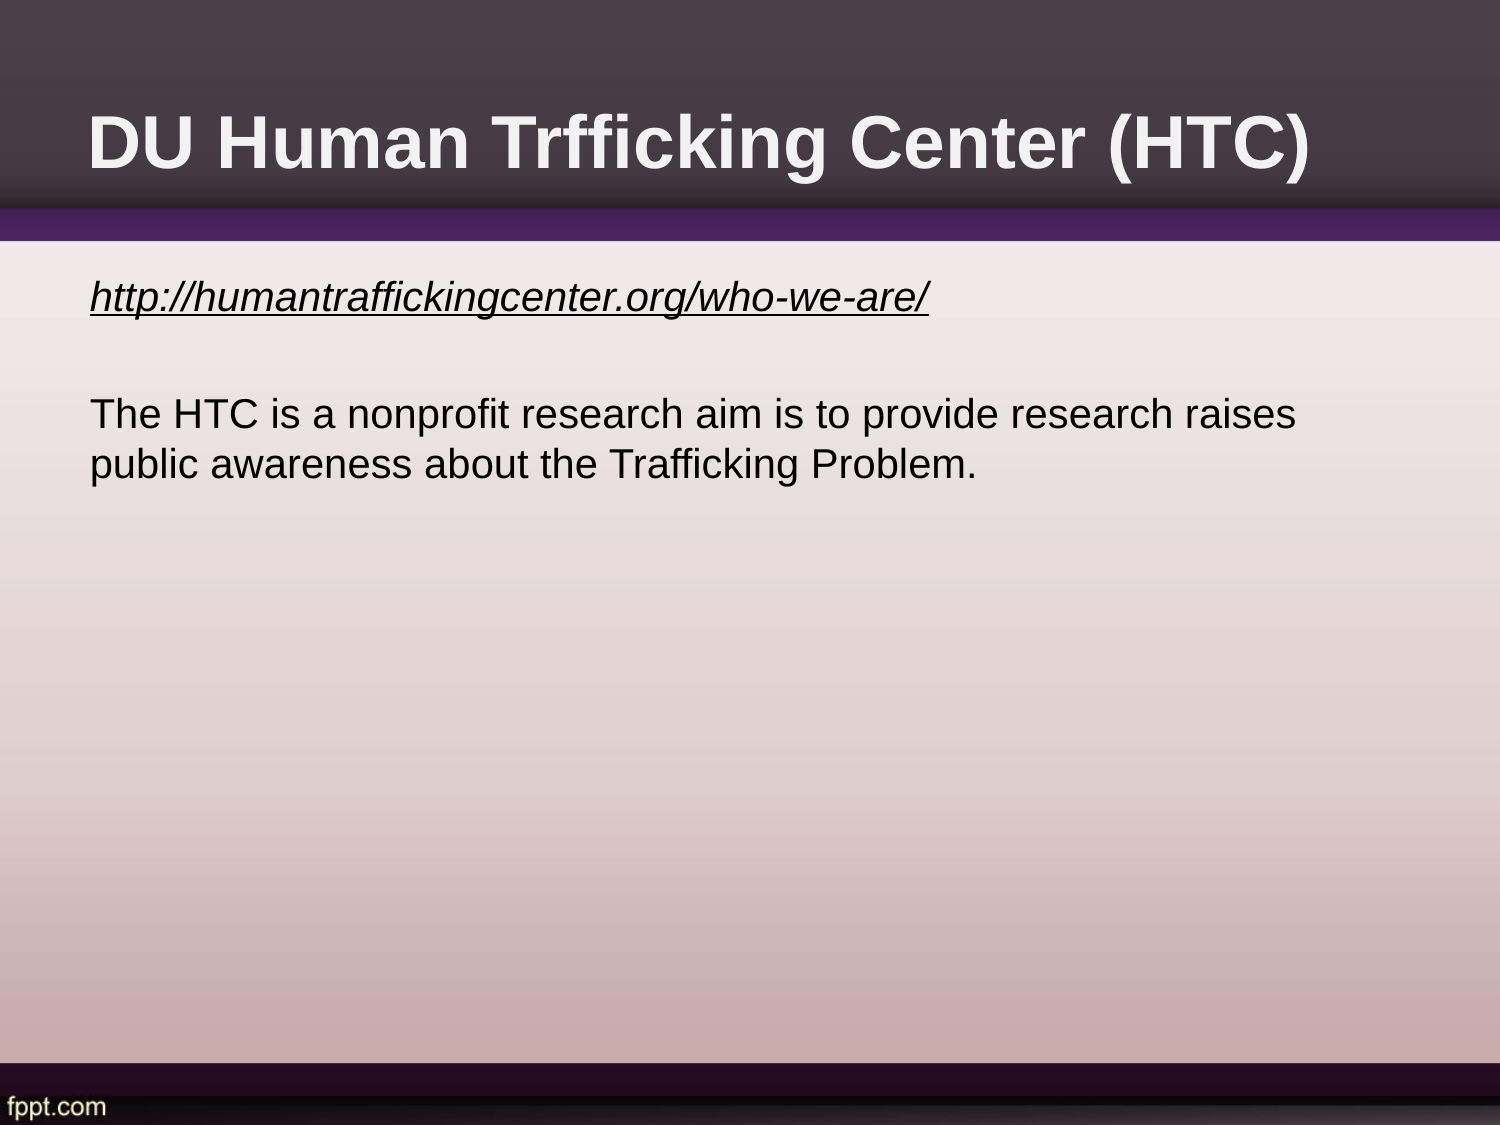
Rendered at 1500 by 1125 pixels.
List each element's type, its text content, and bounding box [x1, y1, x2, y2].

list http://humantraffickingcenter.org/who-we-are/ The HTC is a nonprofit research aim is to provide research raises public awareness about the Trafficking Problem. [74, 262, 1426, 1006]
picture [0, 0, 1500, 1125]
title DU Human Trfficking Center (HTC) [0, 44, 1426, 233]
